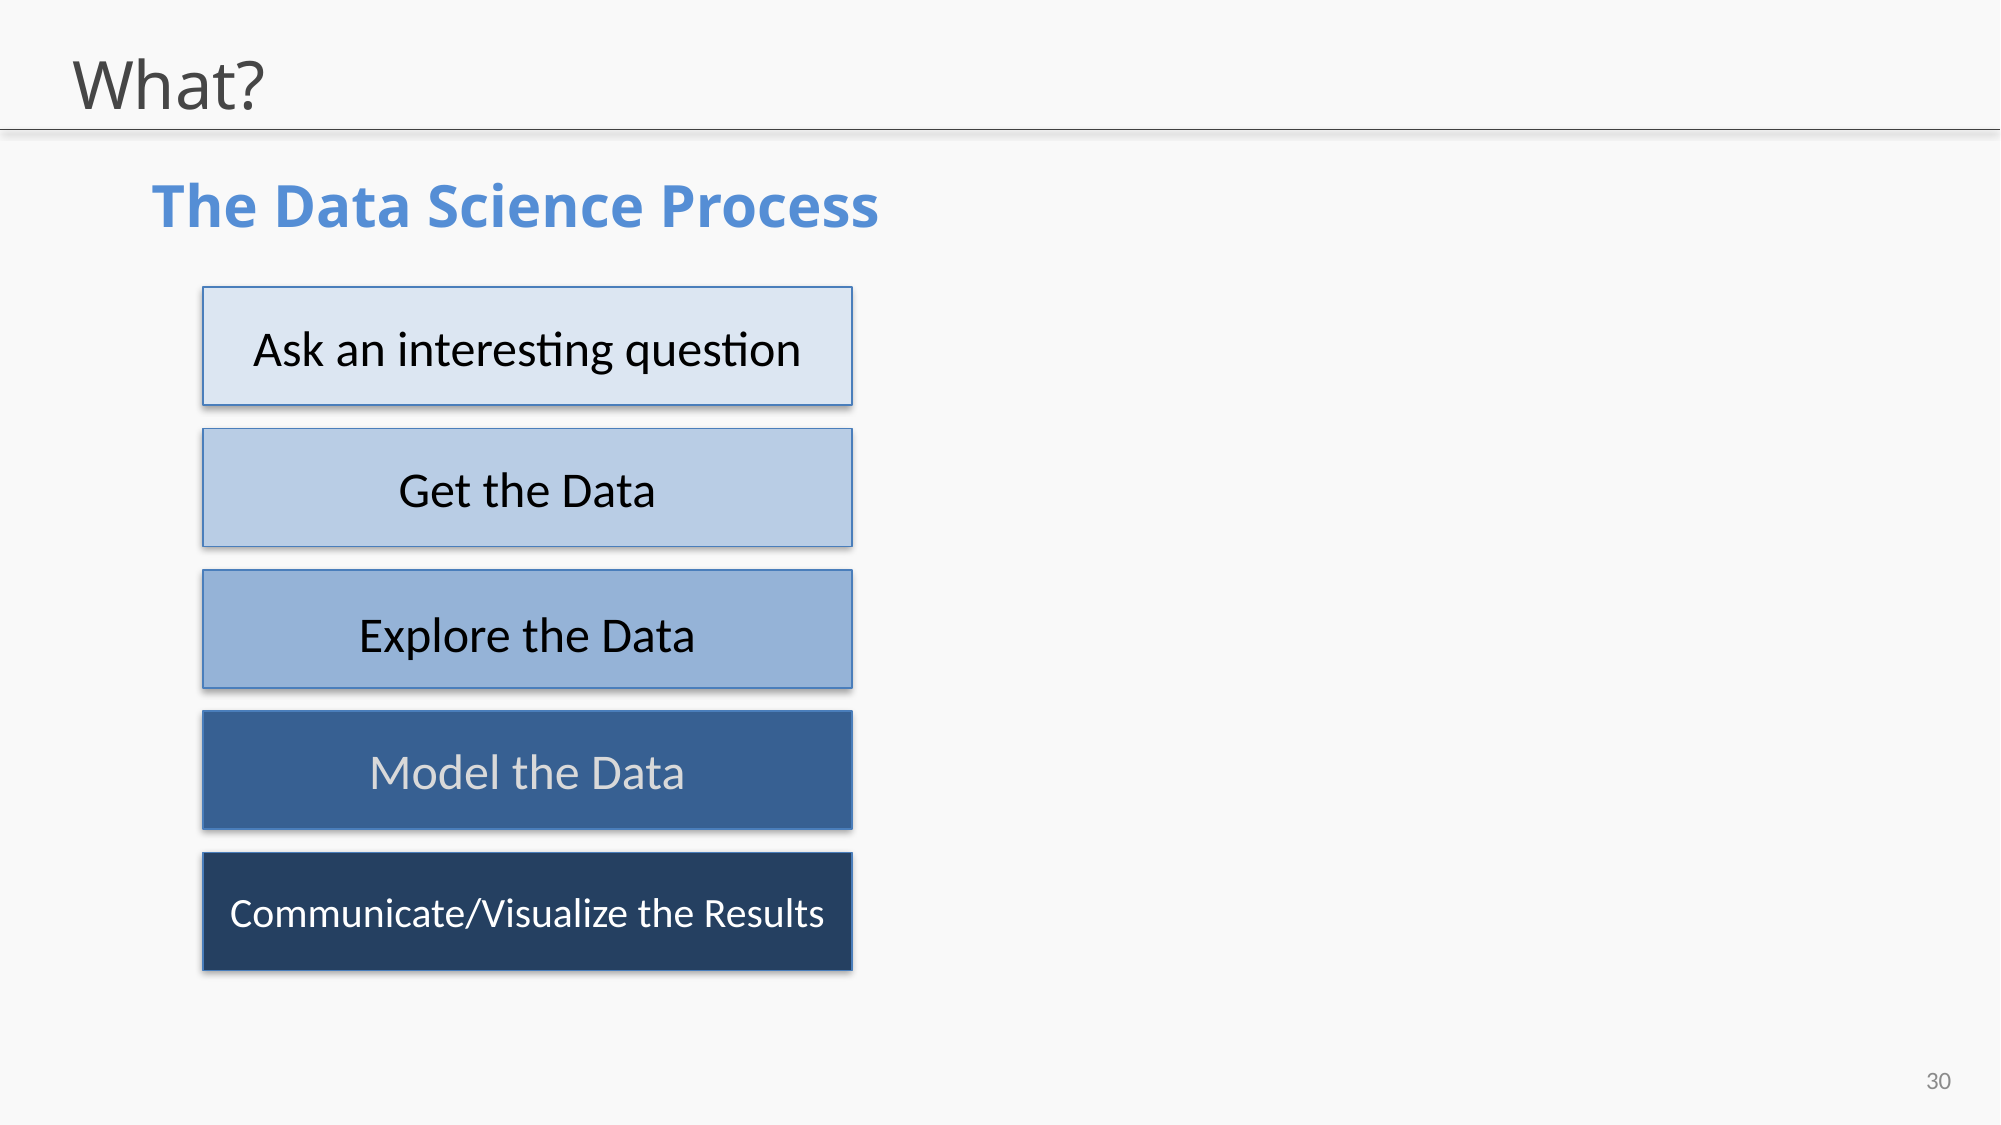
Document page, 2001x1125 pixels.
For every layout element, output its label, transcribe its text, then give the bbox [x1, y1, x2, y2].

text_box [202, 569, 853, 689]
text_box Get the Data [383, 449, 672, 525]
text_box Model the Data [354, 732, 701, 808]
text_box Explore the Data [344, 595, 711, 671]
text_box [202, 852, 853, 971]
list The Data Science Process [136, 161, 919, 265]
slide_number 30 [1500, 1050, 1967, 1110]
text_box Communicate/Visualize the Results [215, 878, 840, 944]
text_box [202, 710, 853, 830]
title What? [57, 35, 1943, 162]
text_box [202, 428, 853, 547]
text_box Ask an interesting question [202, 286, 853, 406]
